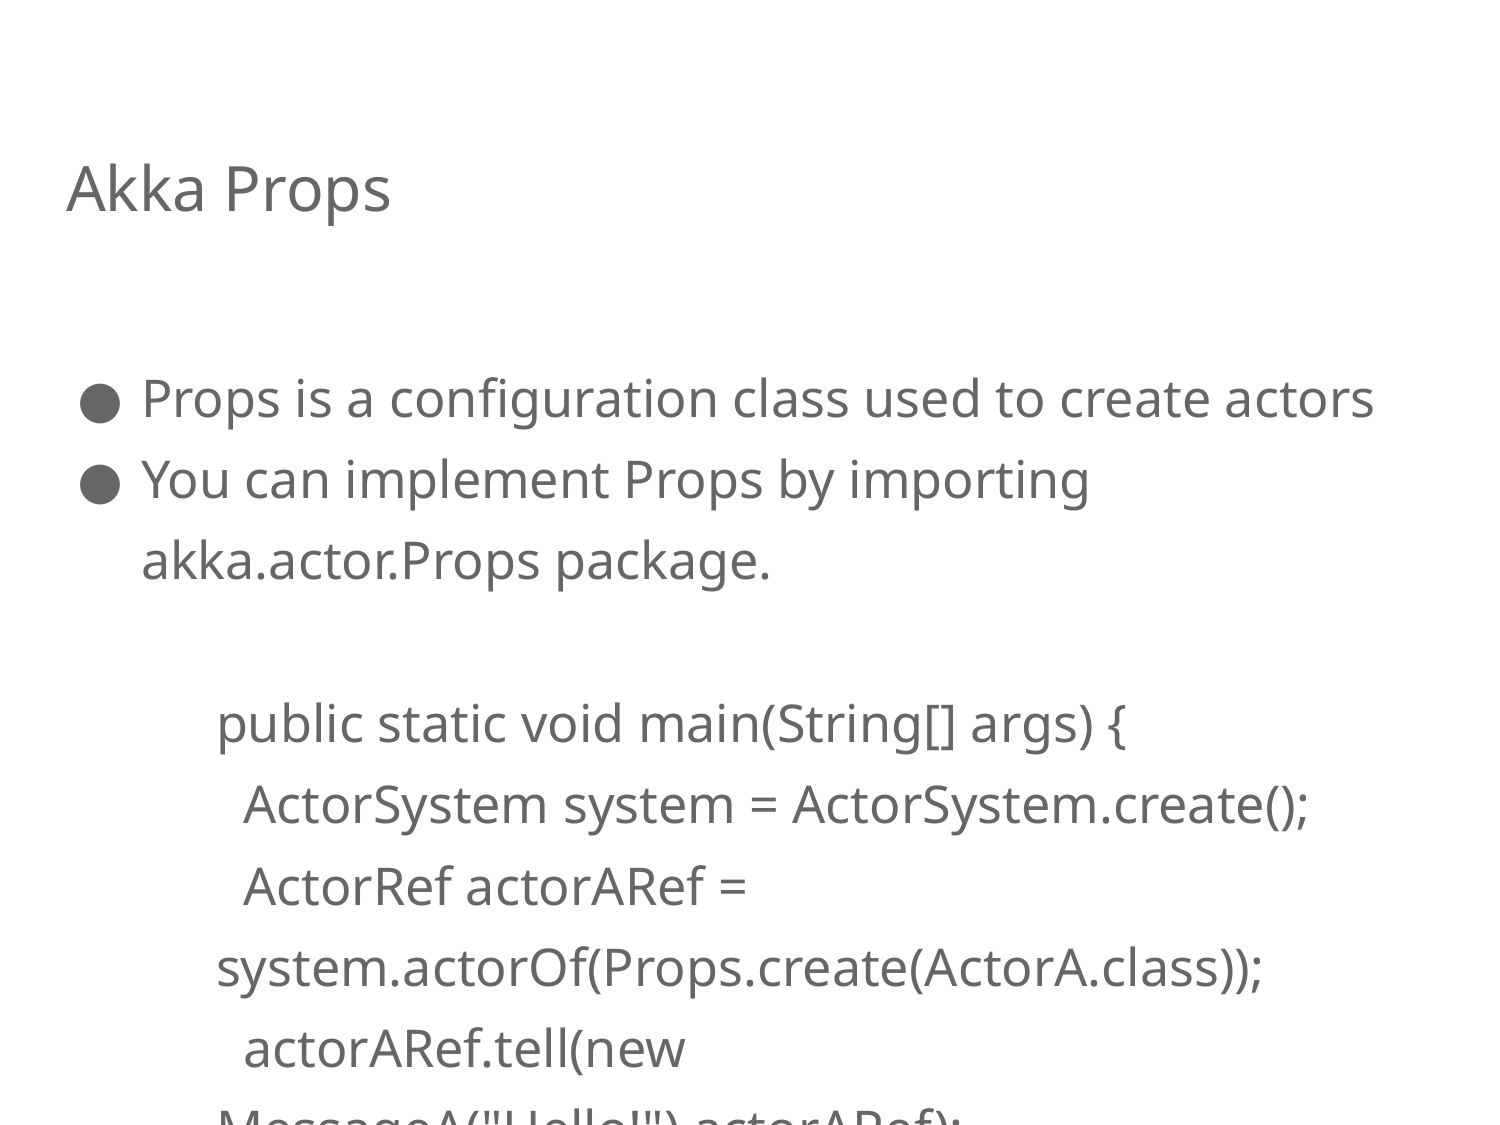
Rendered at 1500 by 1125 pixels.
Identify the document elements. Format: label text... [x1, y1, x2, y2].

list Props is a configuration class used to create actors You can implement Props by importing akka.actor.Props package. public static void main(String[] args) { ActorSystem system = ActorSystem.create(); ActorRef actorARef = system.actorOf(Props.create(ActorA.class)); actorARef.tell(new MessageA("Hello!"),actorARef); } [51, 336, 1449, 1125]
title Akka Props [51, 129, 1449, 297]
